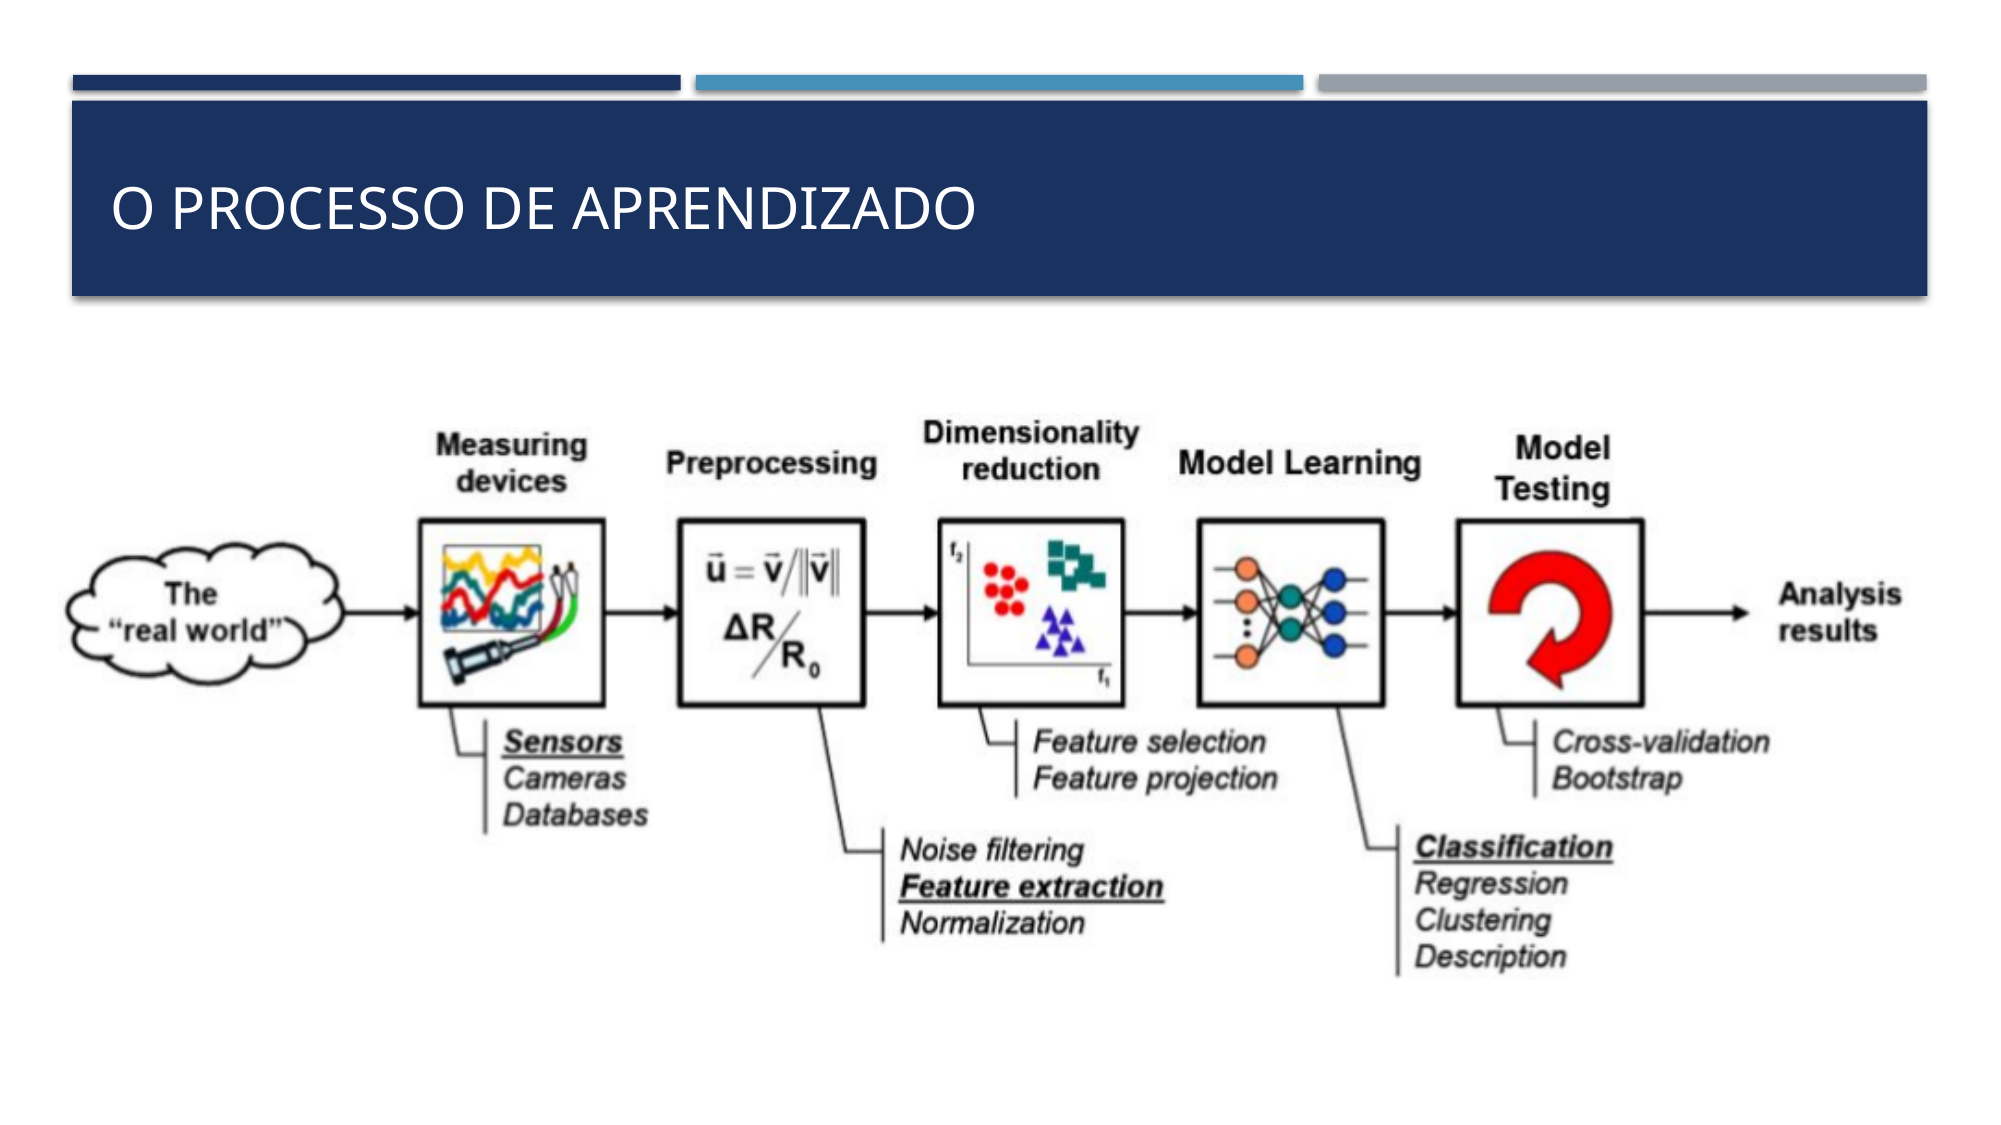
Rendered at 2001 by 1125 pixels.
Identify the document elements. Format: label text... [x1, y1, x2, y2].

picture [50, 400, 1932, 1001]
text_box O processo de aprendizado [95, 130, 1905, 249]
